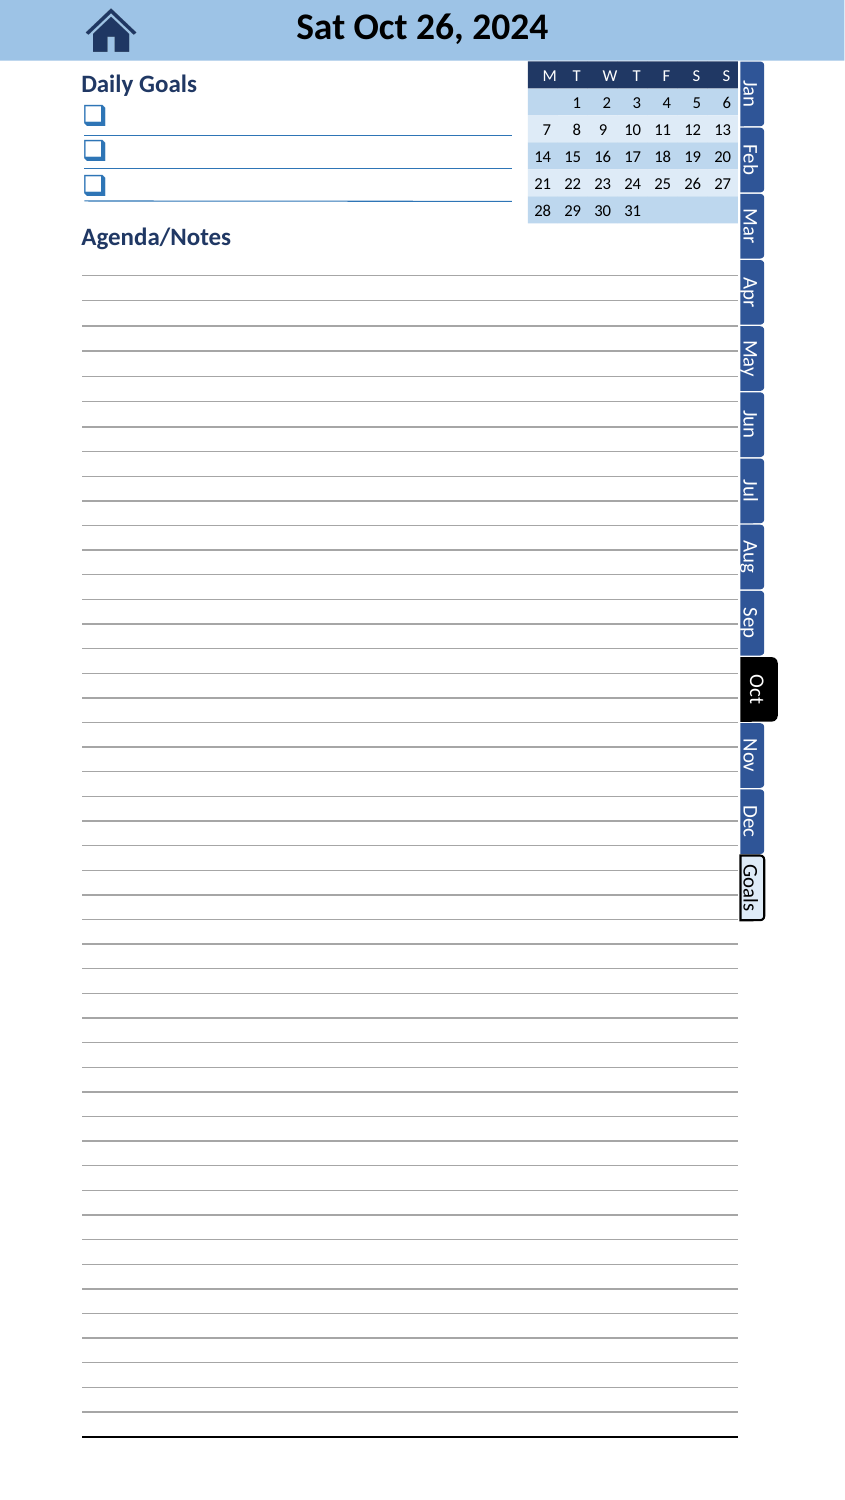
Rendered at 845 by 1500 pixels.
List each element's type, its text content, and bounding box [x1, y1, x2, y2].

list Sat Oct 26, 2024 [190, 0, 655, 61]
picture [82, 1, 140, 59]
